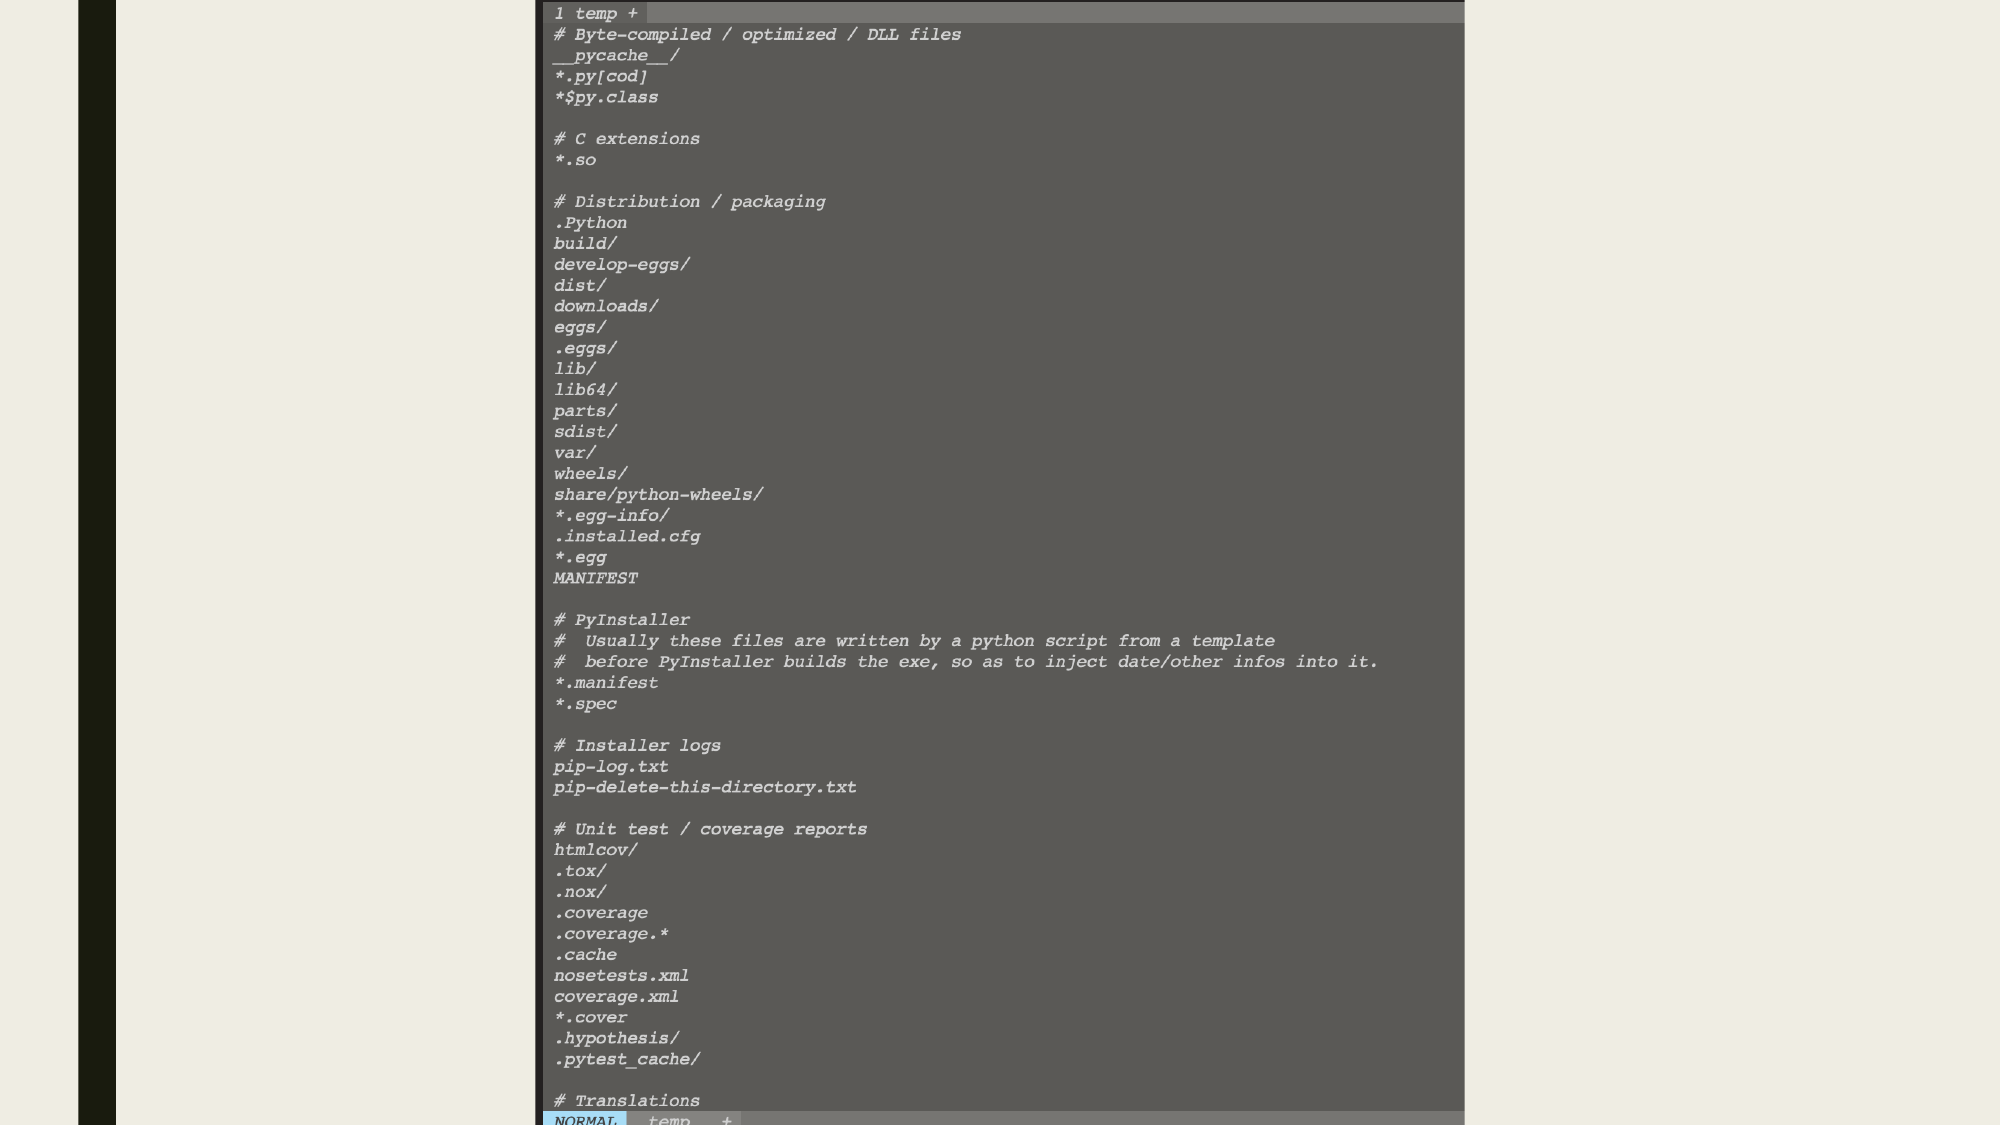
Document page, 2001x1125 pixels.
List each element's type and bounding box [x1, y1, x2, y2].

list [535, 0, 1465, 1125]
